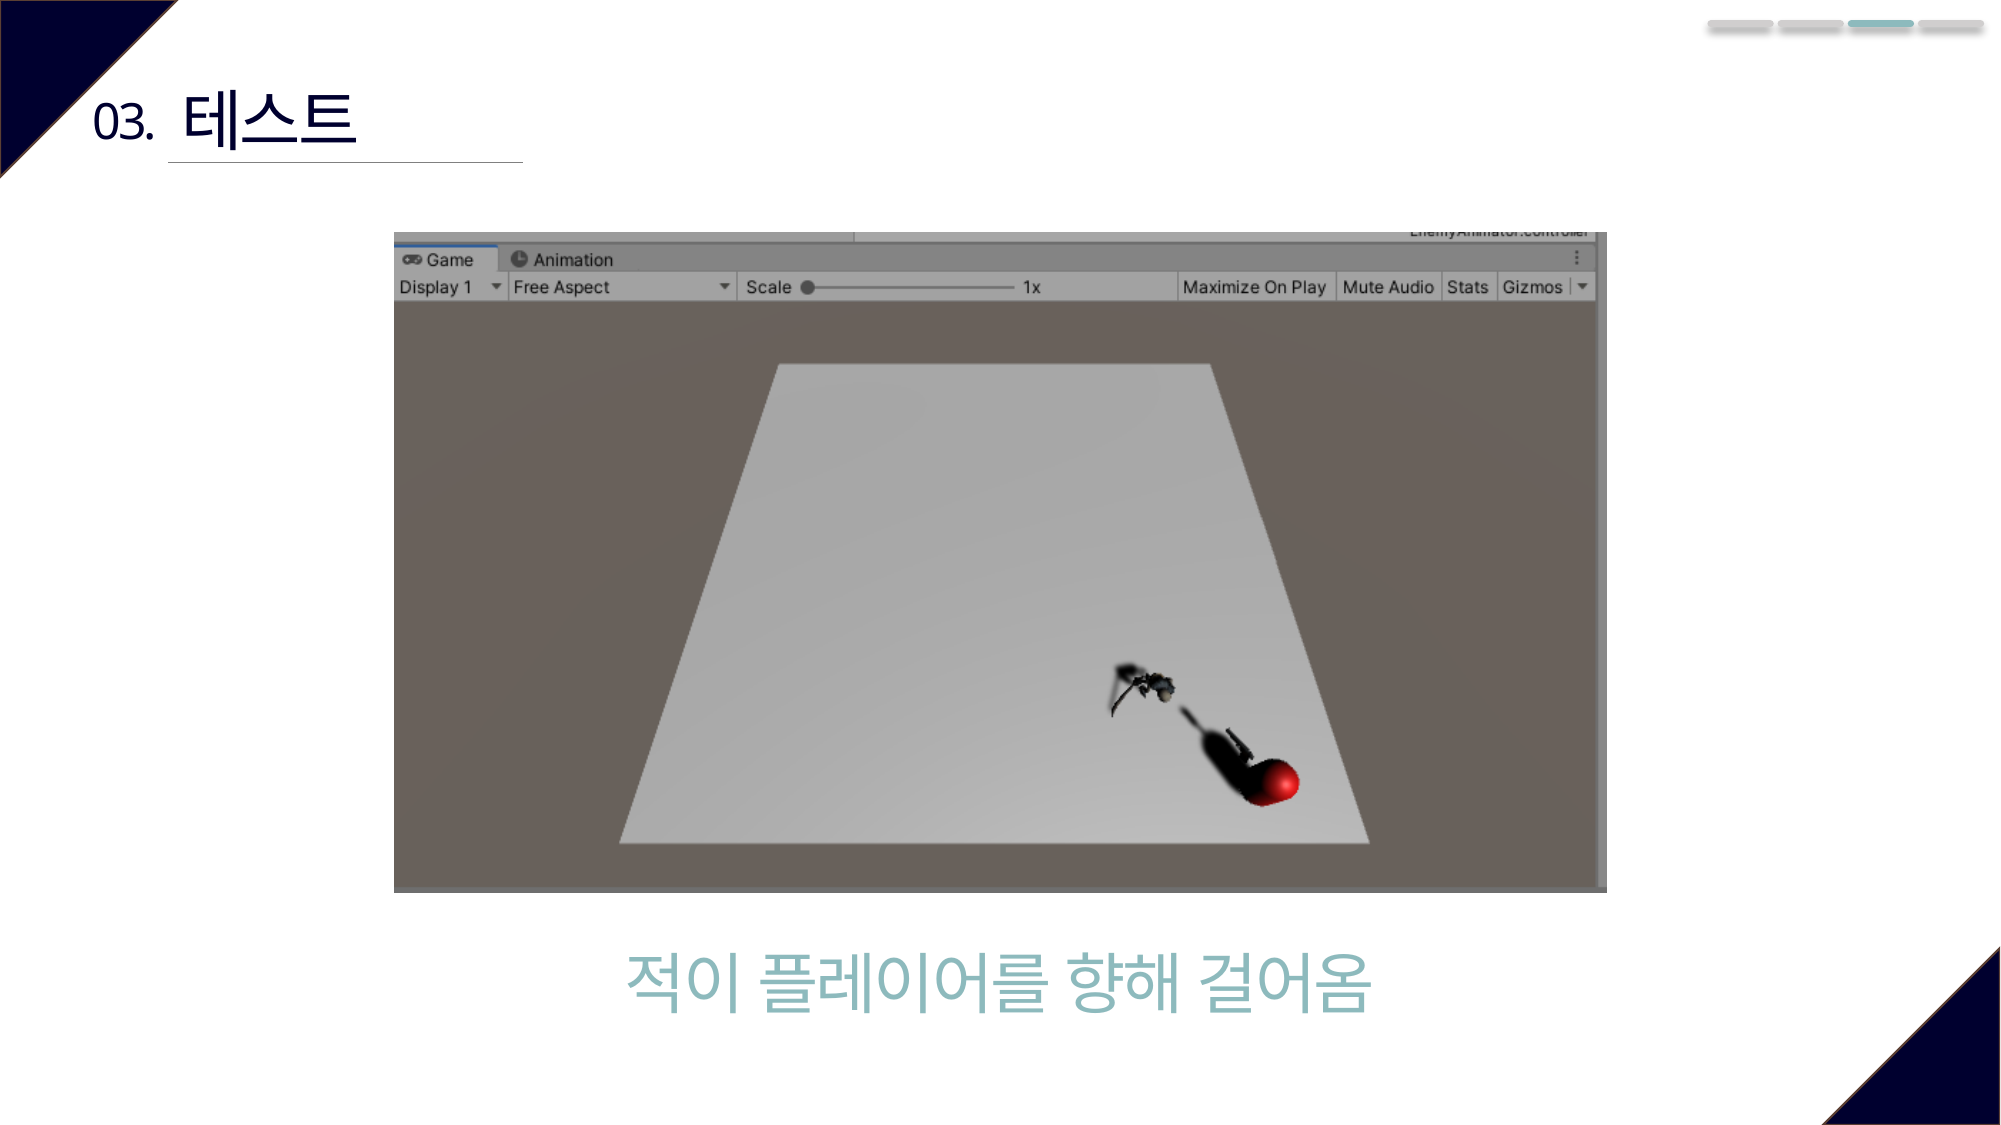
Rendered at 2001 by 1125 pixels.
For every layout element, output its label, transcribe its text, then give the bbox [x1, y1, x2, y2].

text_box 테스트 [166, 71, 375, 167]
text_box 03. [78, 81, 172, 157]
text_box 적이 플레이어를 향해 걸어옴 [150, 934, 1850, 1030]
picture [394, 232, 1607, 893]
